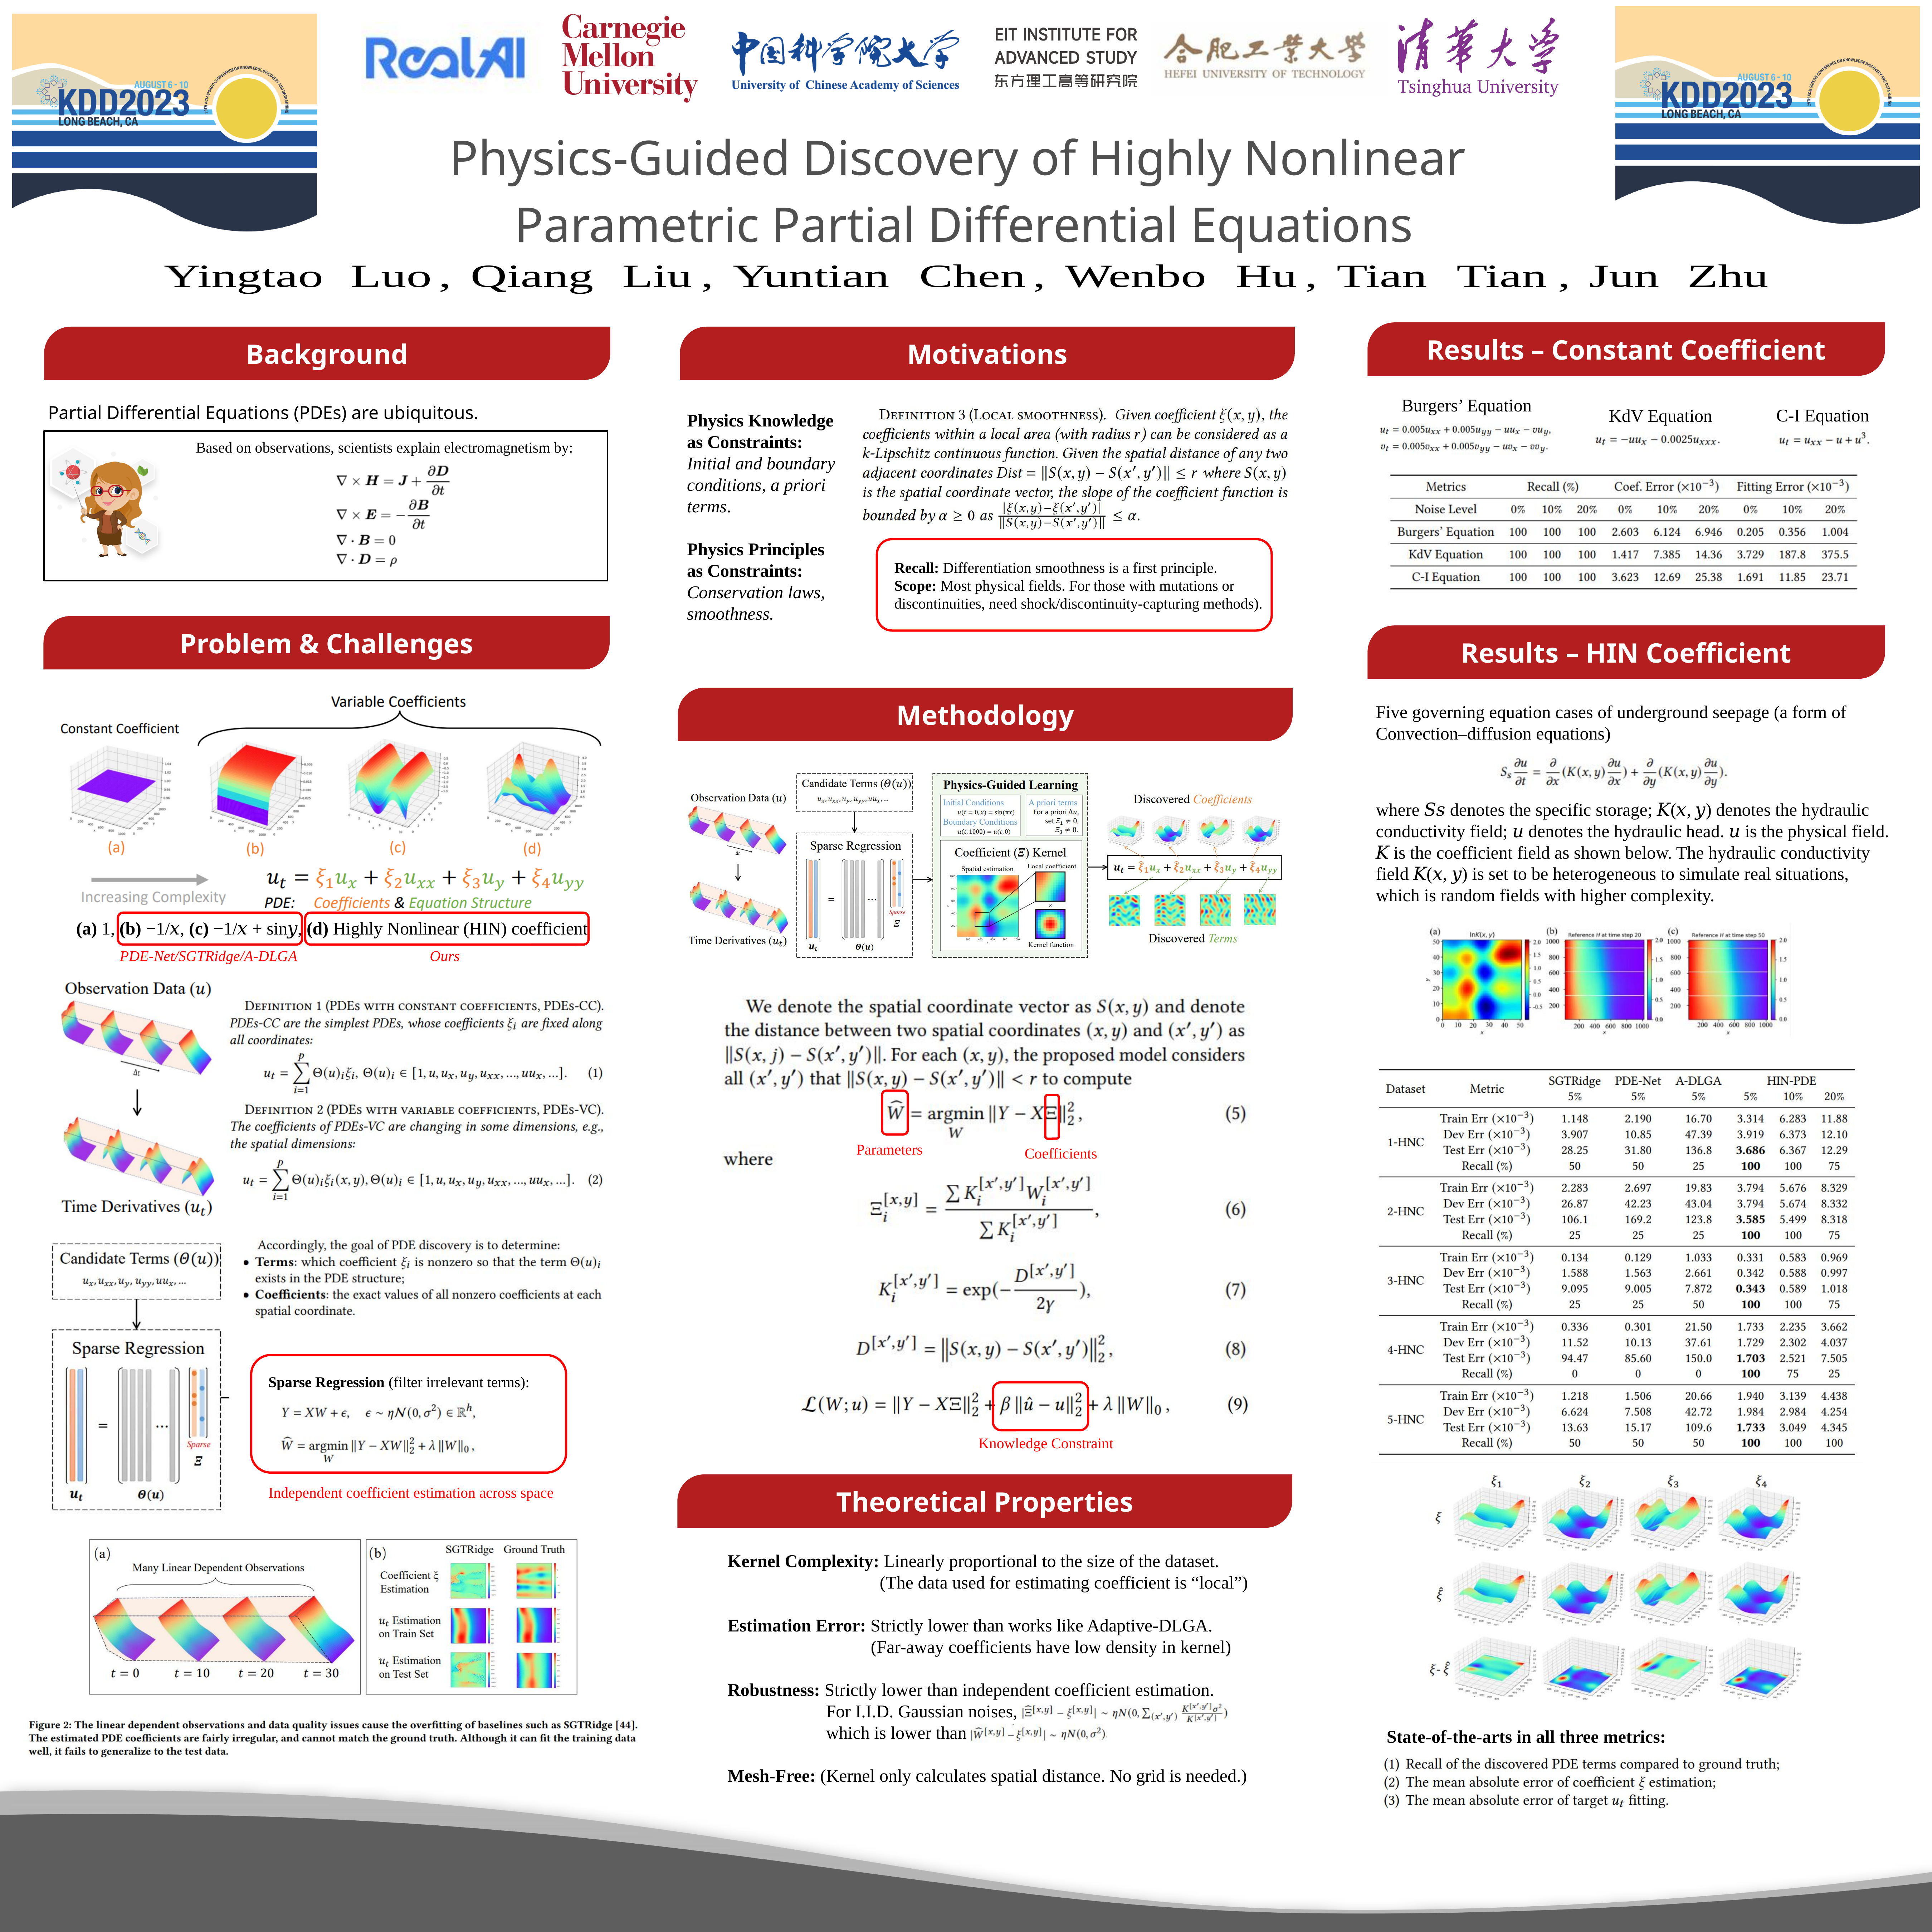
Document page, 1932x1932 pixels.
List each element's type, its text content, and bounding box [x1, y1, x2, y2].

picture [1420, 1471, 1814, 1716]
picture [1371, 1058, 1863, 1463]
picture [857, 401, 1292, 535]
picture [1019, 1703, 1229, 1723]
picture [327, 457, 467, 576]
text_box Physics-Guided Discovery of Highly Nonlinear Parametric Partial Differential Equations [159, 127, 1769, 257]
text_box Results – HIN Coefficient [1367, 625, 1886, 680]
text_box Partial Differential Equations (PDEs) are ubiquitous. [44, 397, 610, 425]
picture [263, 1400, 488, 1468]
text_box Sparse Regression (filter irrelevant terms): [263, 1370, 557, 1393]
text_box Methodology [677, 687, 1294, 742]
picture [680, 763, 1291, 970]
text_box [0, 1790, 1932, 1932]
text_box (a) 1, (b) −1/𝑥, (c) −1/𝑥 + sin𝑦, (d) Highly Nonlinear (HIN) coefficient [71, 925, 117, 941]
picture [50, 968, 221, 1233]
text_box [876, 538, 1273, 631]
picture [722, 1382, 1259, 1427]
text_box Physics Knowledge as Constraints: Initial and boundary conditions, a priori terms. Physics Principles as Constraints: Conservation laws, smoothness. [682, 406, 845, 626]
text_box Burgers’ Equation [1396, 391, 1556, 415]
text_box [250, 1354, 567, 1473]
text_box Ours [424, 943, 468, 967]
picture [1595, 423, 1721, 457]
text_box Motivations [679, 326, 1296, 381]
picture [722, 996, 1255, 1371]
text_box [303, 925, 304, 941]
text_box Knowledge Constraint [973, 1431, 1129, 1454]
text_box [970, 1724, 1107, 1747]
picture [1398, 18, 1559, 97]
picture [724, 24, 960, 92]
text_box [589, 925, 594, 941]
text_box Theoretical Properties [677, 1473, 1293, 1529]
text_box [304, 925, 590, 946]
picture [46, 1237, 229, 1518]
text_box where 𝑆𝑠 denotes the specific storage; 𝐾(𝑥, 𝑦) denotes the hydraulic conductivity field; 𝑢 denotes the hydraulic head. 𝑢 is the physical field. 𝐾 is the coefficient field as shown below. The hydraulic conductivity field 𝐾(𝑥, 𝑦) is set to be heterogeneous to simulate real situations, which is random fields with higher complexity. [1370, 795, 1896, 930]
picture [987, 21, 1137, 87]
text_box Problem & Challenges [43, 615, 611, 670]
picture [12, 14, 317, 235]
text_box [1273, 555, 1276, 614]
picture [227, 996, 611, 1208]
picture [1367, 460, 1880, 595]
text_box Results – Constant Coefficient [1367, 322, 1886, 377]
text_box C-I Equation [1771, 401, 1883, 428]
picture [1765, 424, 1880, 457]
picture [1151, 21, 1389, 97]
text_box State-of-the-arts in all three metrics: [1381, 1722, 1675, 1750]
picture [344, 21, 552, 97]
picture [1372, 415, 1556, 460]
text_box Kernel Complexity: Linearly proportional to the size of the dataset. (The data used for estimating coefficient is “local”) Estimation Error: Strictly lower than works like Adaptive-DLGA. (Far-away coefficients have low density in kernel) Robustness: Strictly lower than independent coefficient estimation. For I.I.D. Gaussian noises, which is lower than Mesh-Free: (Kernel only calculates spatial distance. No grid is needed.) [722, 1546, 1256, 1788]
picture [561, 14, 698, 103]
text_box Background [43, 326, 611, 381]
picture [1497, 752, 1731, 794]
picture [44, 445, 165, 563]
text_box Five governing equation cases of underground seepage (a form of Convection–diffusion equations) [1370, 698, 1877, 746]
text_box PDE-Net/SGTRidge/A-DLGA [114, 943, 306, 967]
text_box [117, 925, 303, 943]
picture [1615, 6, 1920, 227]
text_box KdV Equation [1603, 401, 1732, 428]
picture [244, 1237, 605, 1319]
text_box [43, 430, 608, 581]
picture [1381, 1757, 1782, 1809]
text_box [39, 786, 605, 1425]
picture [24, 1524, 641, 1758]
picture [1421, 919, 1794, 1045]
picture [49, 685, 616, 921]
text_box Independent coefficient estimation across space [263, 1480, 578, 1503]
